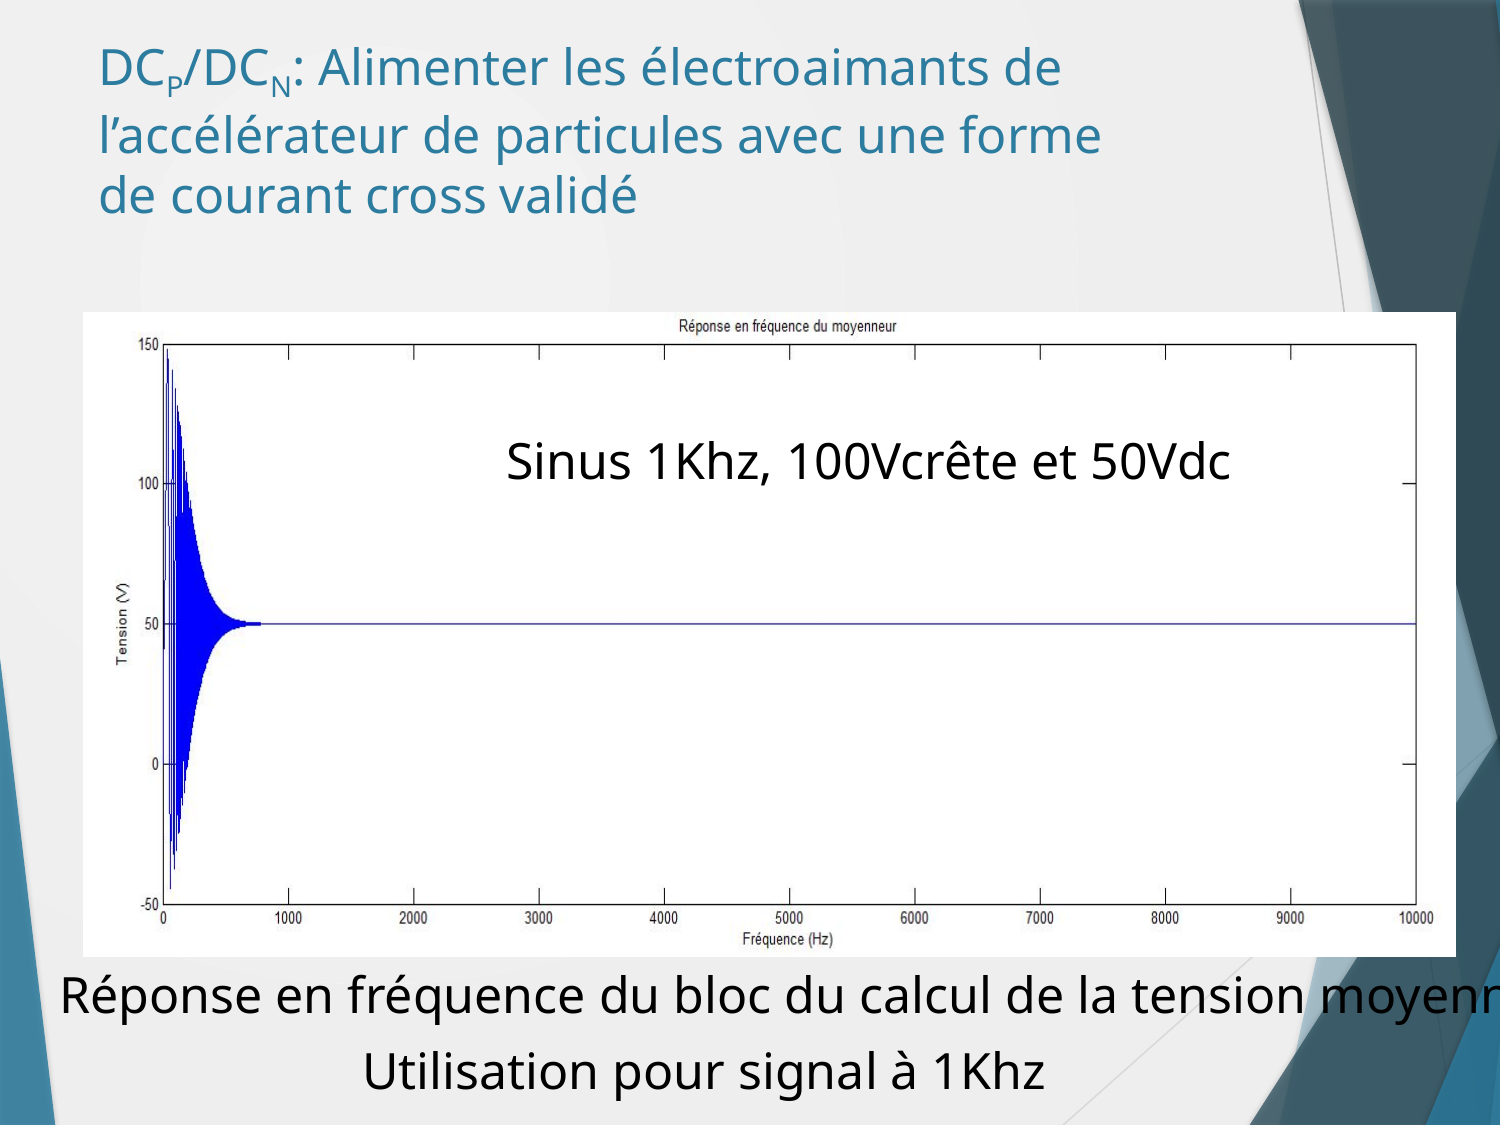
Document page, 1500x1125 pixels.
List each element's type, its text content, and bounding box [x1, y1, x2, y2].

picture [82, 312, 1456, 957]
title DCP/DCN: Alimenter les électroaimants de l’accélérateur de particules avec une forme de courant cross validé [83, 27, 1141, 245]
text_box Réponse en fréquence du bloc du calcul de la tension moyenne [44, 956, 1500, 1031]
text_box Utilisation pour signal à 1Khz [347, 1031, 1074, 1107]
